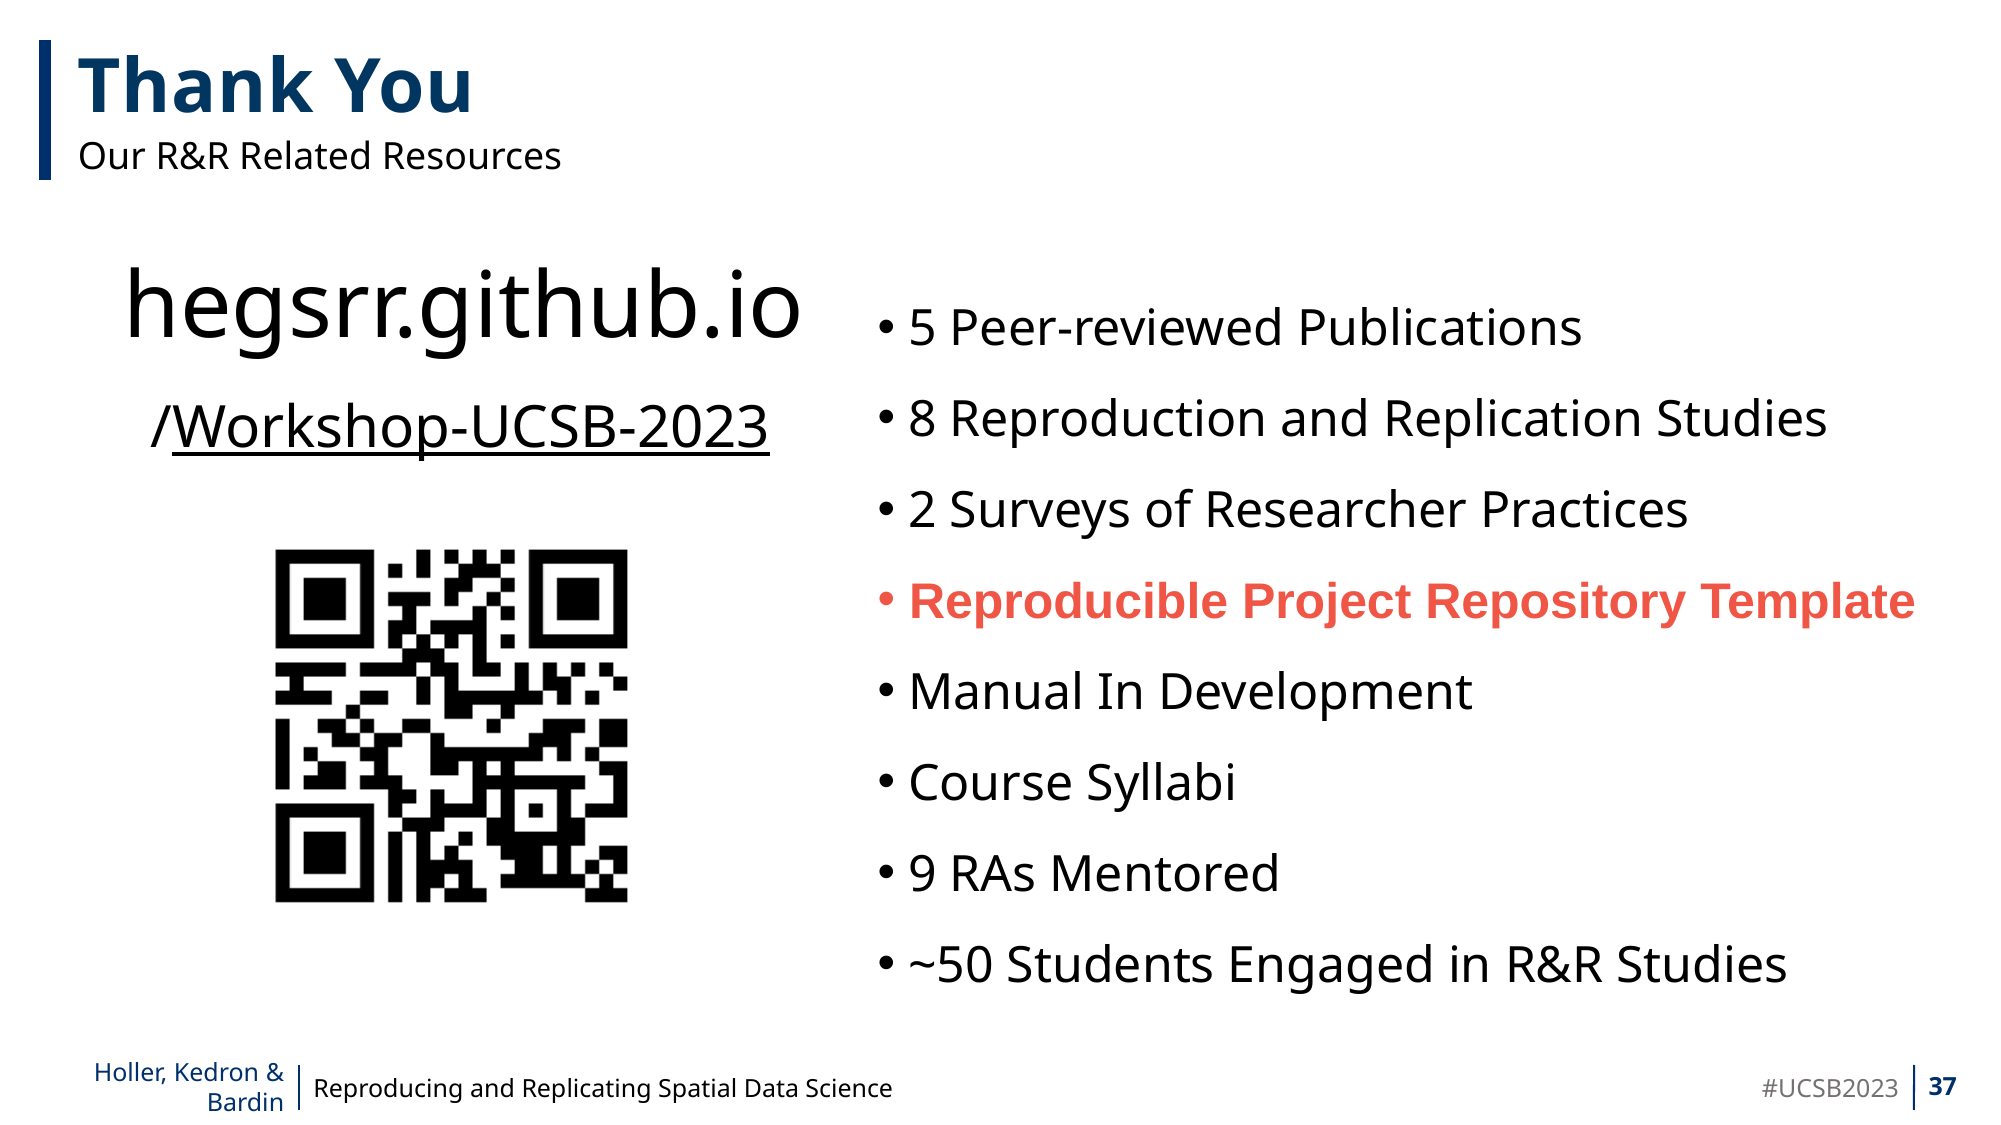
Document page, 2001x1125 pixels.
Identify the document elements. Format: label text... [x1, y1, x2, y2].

list Thank You [63, 40, 1748, 129]
list Our R&R Related Resources [63, 129, 1748, 188]
list 5 Peer-reviewed Publications 8 Reproduction and Replication Studies 2 Surveys of Researcher Practices Reproducible Project Repository Template Manual In Development Course Syllabi 9 RAs Mentored ~50 Students Engaged in R&R Studies [862, 282, 1950, 1016]
text_box hegsrr.github.io /Workshop-UCSB-2023 [63, 227, 842, 1016]
picture [218, 492, 687, 962]
